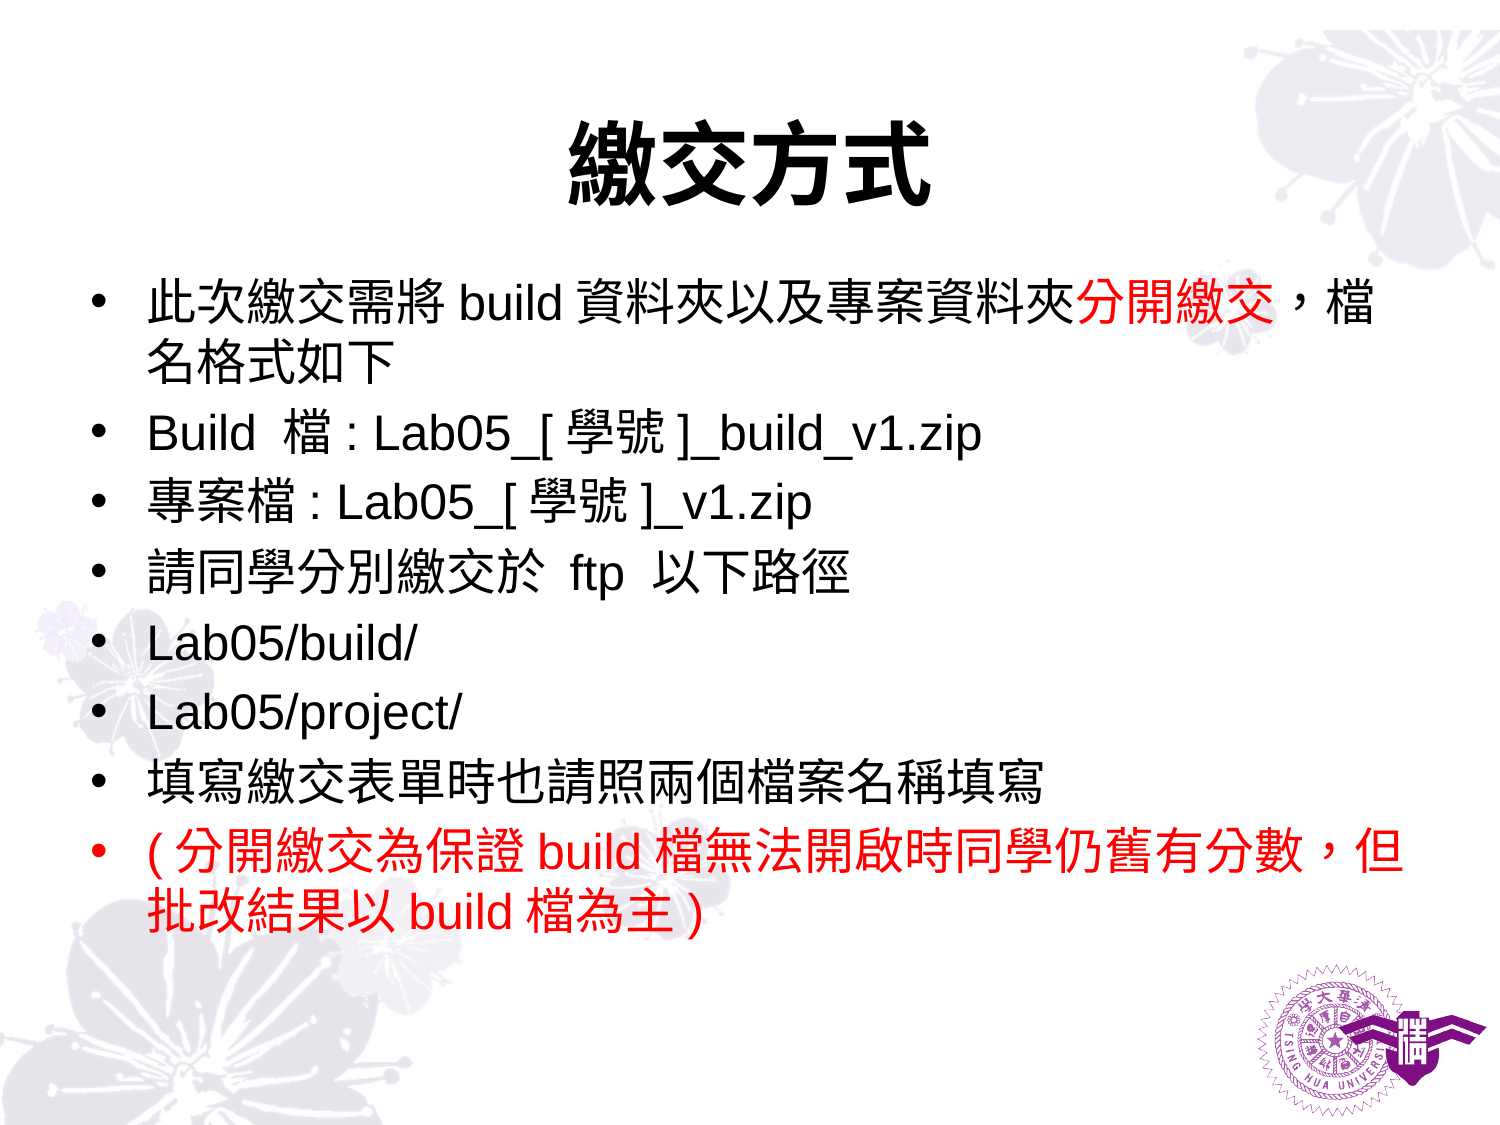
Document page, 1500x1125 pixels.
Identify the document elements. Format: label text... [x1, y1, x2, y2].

list 此次繳交需將build資料夾以及專案資料夾分開繳交，檔 名格式如下 Build 檔: Lab05_[學號]_build_v1.zip 專案檔: Lab05_[學號]_v1.zip 請同學分別繳交於 ftp 以下路徑 Lab05/build/ Lab05/project/ 填寫繳交表單時也請照兩個檔案名稱填寫 (分開繳交為保證build檔無法開啟時同學仍舊有分數，但批改結果以build檔為主) [75, 262, 1425, 1005]
title 繳交方式 [75, 67, 1425, 256]
picture [0, 30, 1500, 1125]
